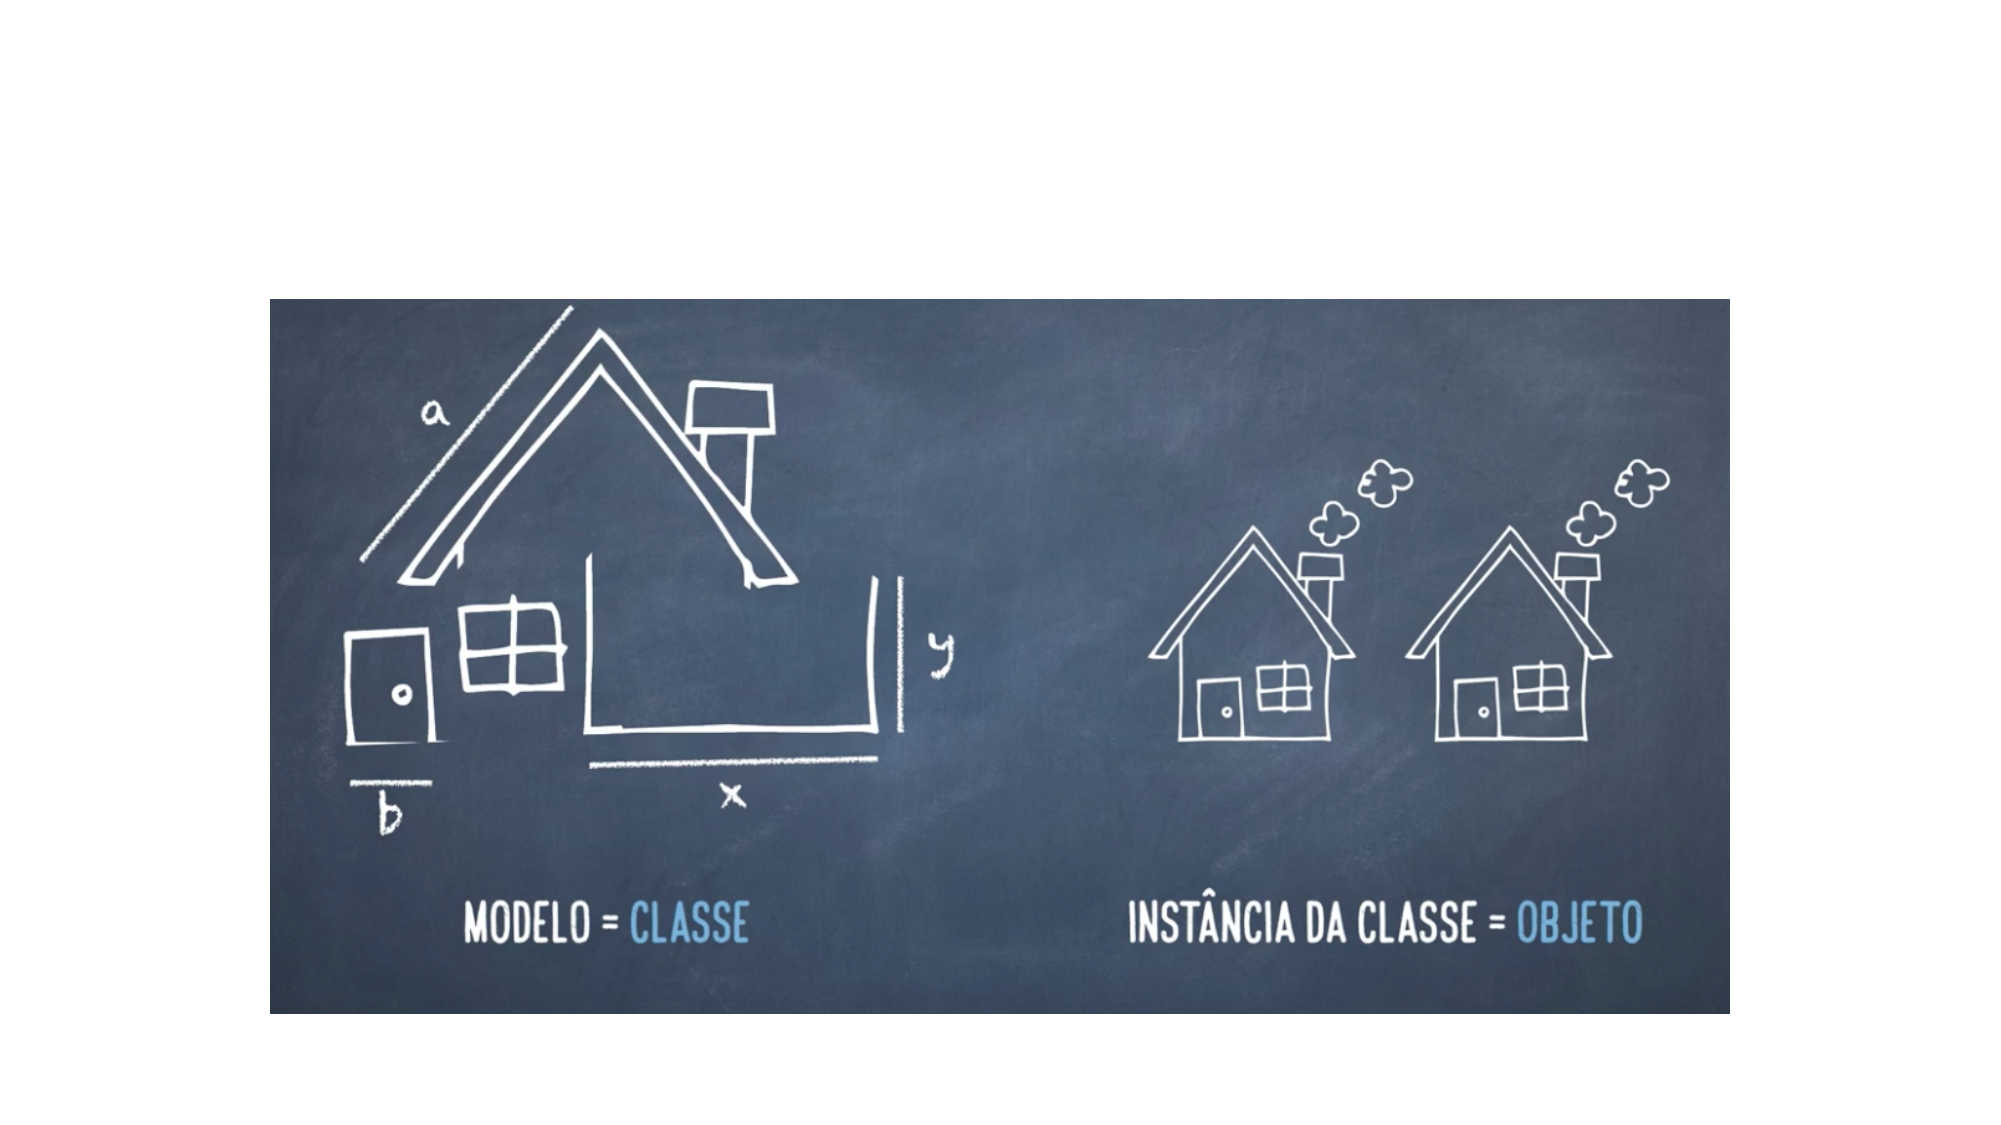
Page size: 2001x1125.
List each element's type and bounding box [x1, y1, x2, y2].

list [270, 299, 1730, 1014]
